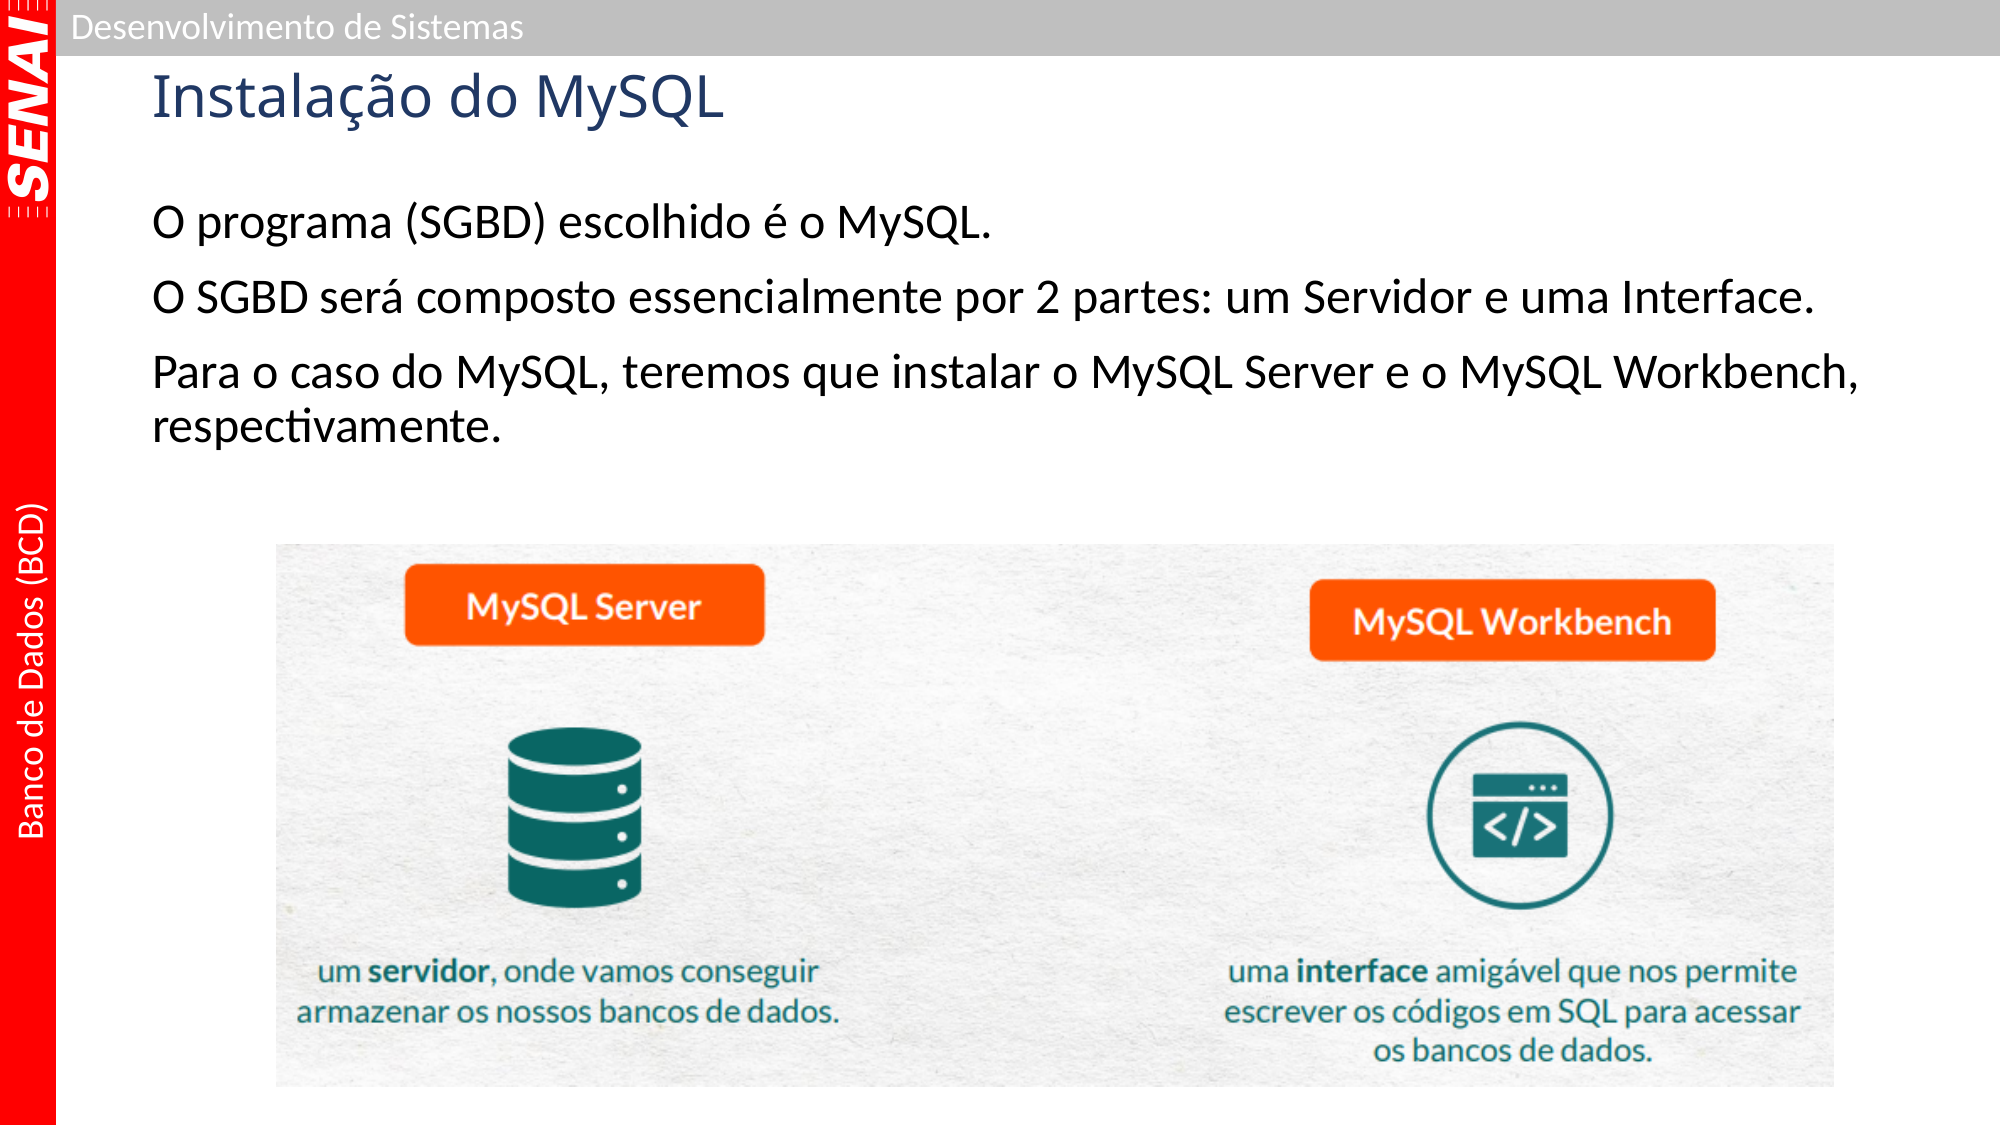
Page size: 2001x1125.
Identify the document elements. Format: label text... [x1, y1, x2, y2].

text_box O programa (SGBD) escolhido é o MySQL. O SGBD será composto essencialmente por 2 partes: um Servidor e uma Interface. Para o caso do MySQL, teremos que instalar o MySQL Server e o MySQL Workbench, respectivamente. [137, 188, 1949, 501]
text_box [109, 956, 1971, 1108]
picture [0, 0, 56, 217]
picture [276, 544, 1834, 1087]
title Instalação do MySQL [137, 59, 1863, 145]
text_box [137, 501, 1863, 956]
